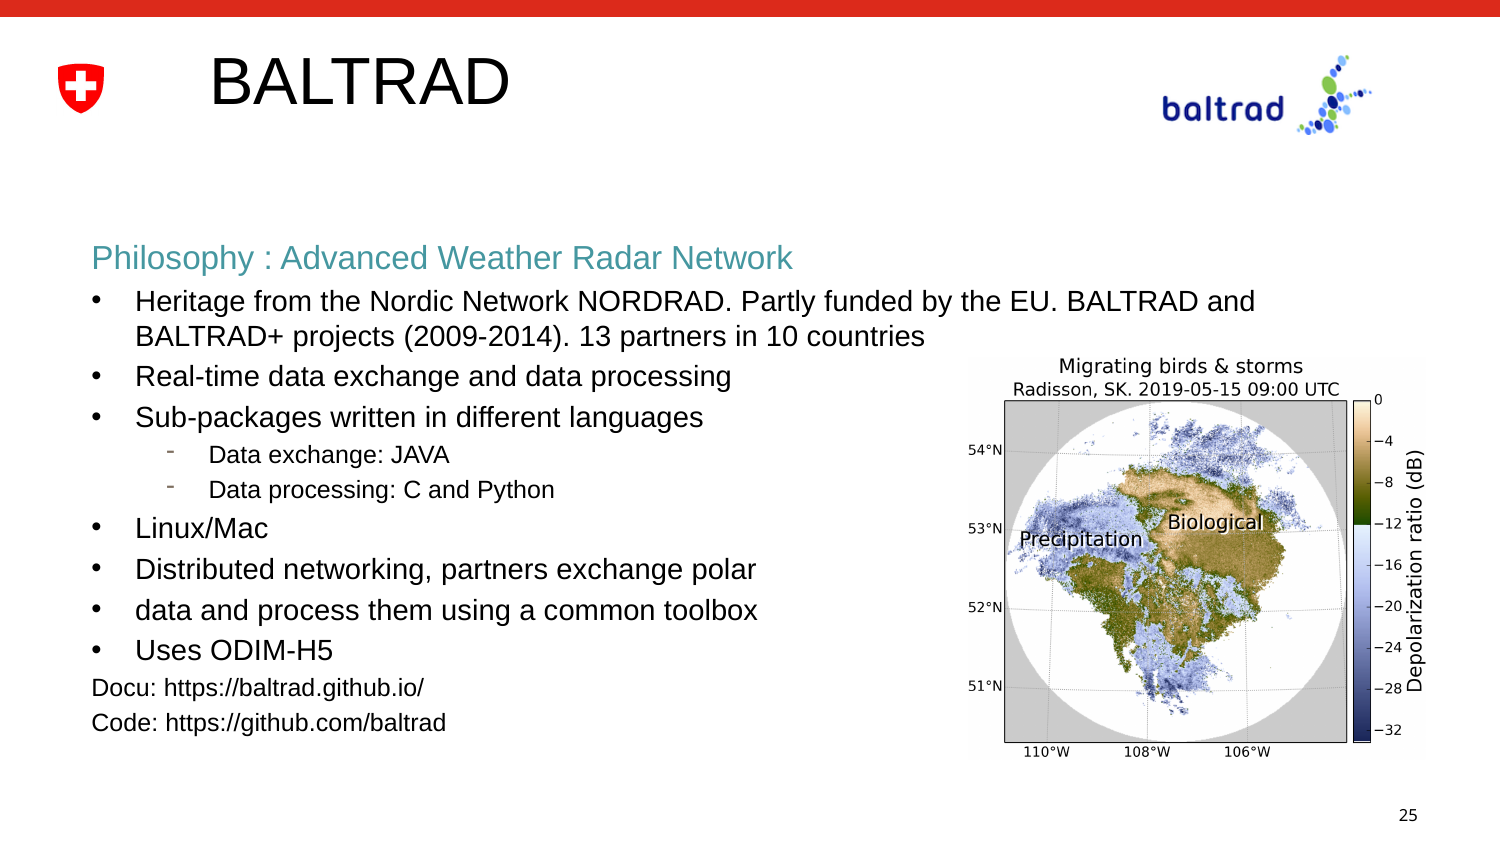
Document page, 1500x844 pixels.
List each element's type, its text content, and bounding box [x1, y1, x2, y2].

list Philosophy : Advanced Weather Radar Network Heritage from the Nordic Network NORDRAD. Partly funded by the EU. BALTRAD and BALTRAD+ projects (2009-2014). 13 partners in 10 countries Real-time data exchange and data processing Sub-packages written in different languages Data exchange: JAVA Data processing: C and Python Linux/Mac Distributed networking, partners exchange polar data and process them using a common toolbox Uses ODIM-H5 Docu: https://baltrad.github.io/ Code: https://github.com/baltrad [76, 228, 1312, 748]
title BALTRAD [194, 30, 1428, 147]
picture [1161, 54, 1378, 135]
picture [968, 357, 1426, 760]
